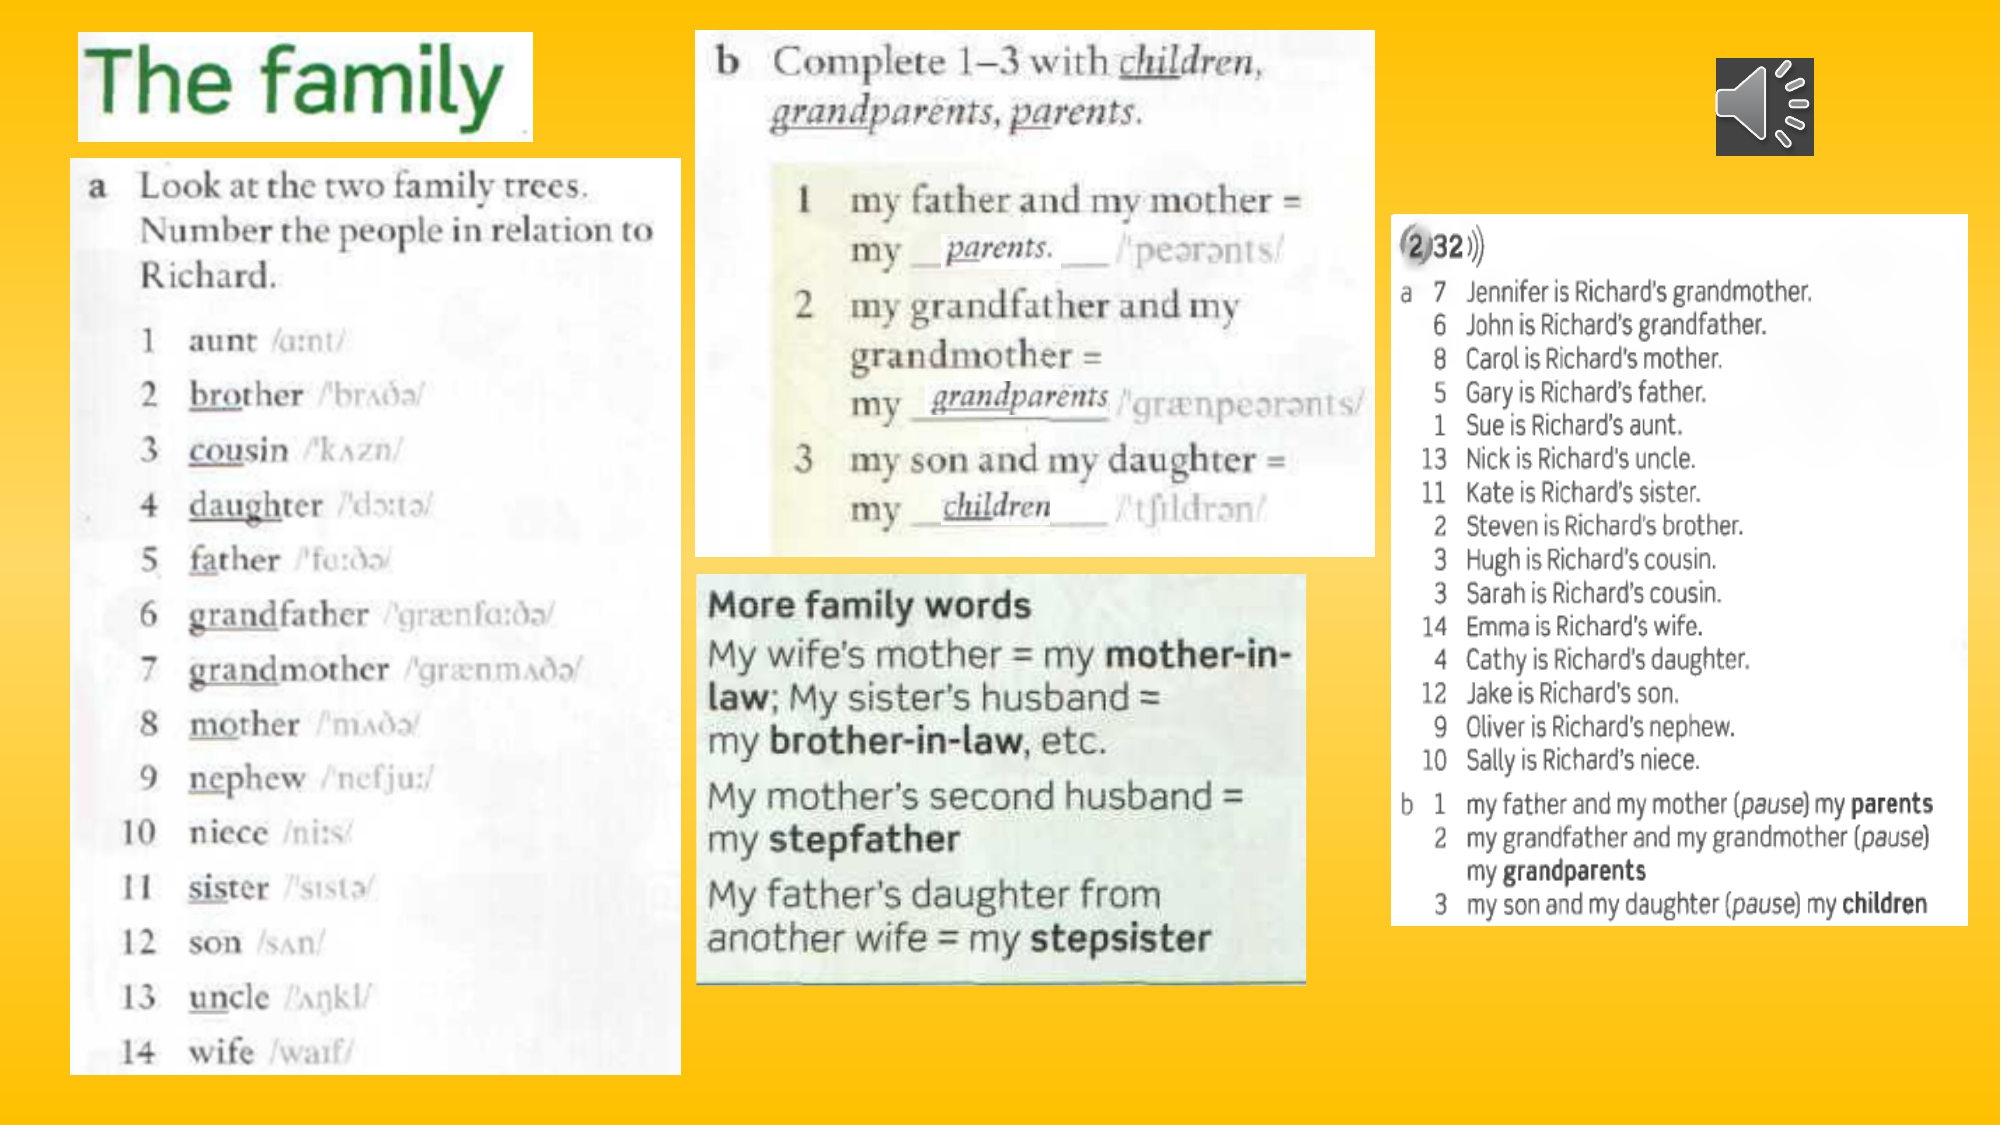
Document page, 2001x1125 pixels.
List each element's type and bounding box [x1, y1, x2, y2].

picture [695, 30, 1375, 557]
picture [1715, 56, 1816, 157]
picture [1391, 214, 1968, 926]
picture [70, 158, 681, 1075]
picture [77, 32, 533, 142]
picture [696, 574, 1307, 986]
